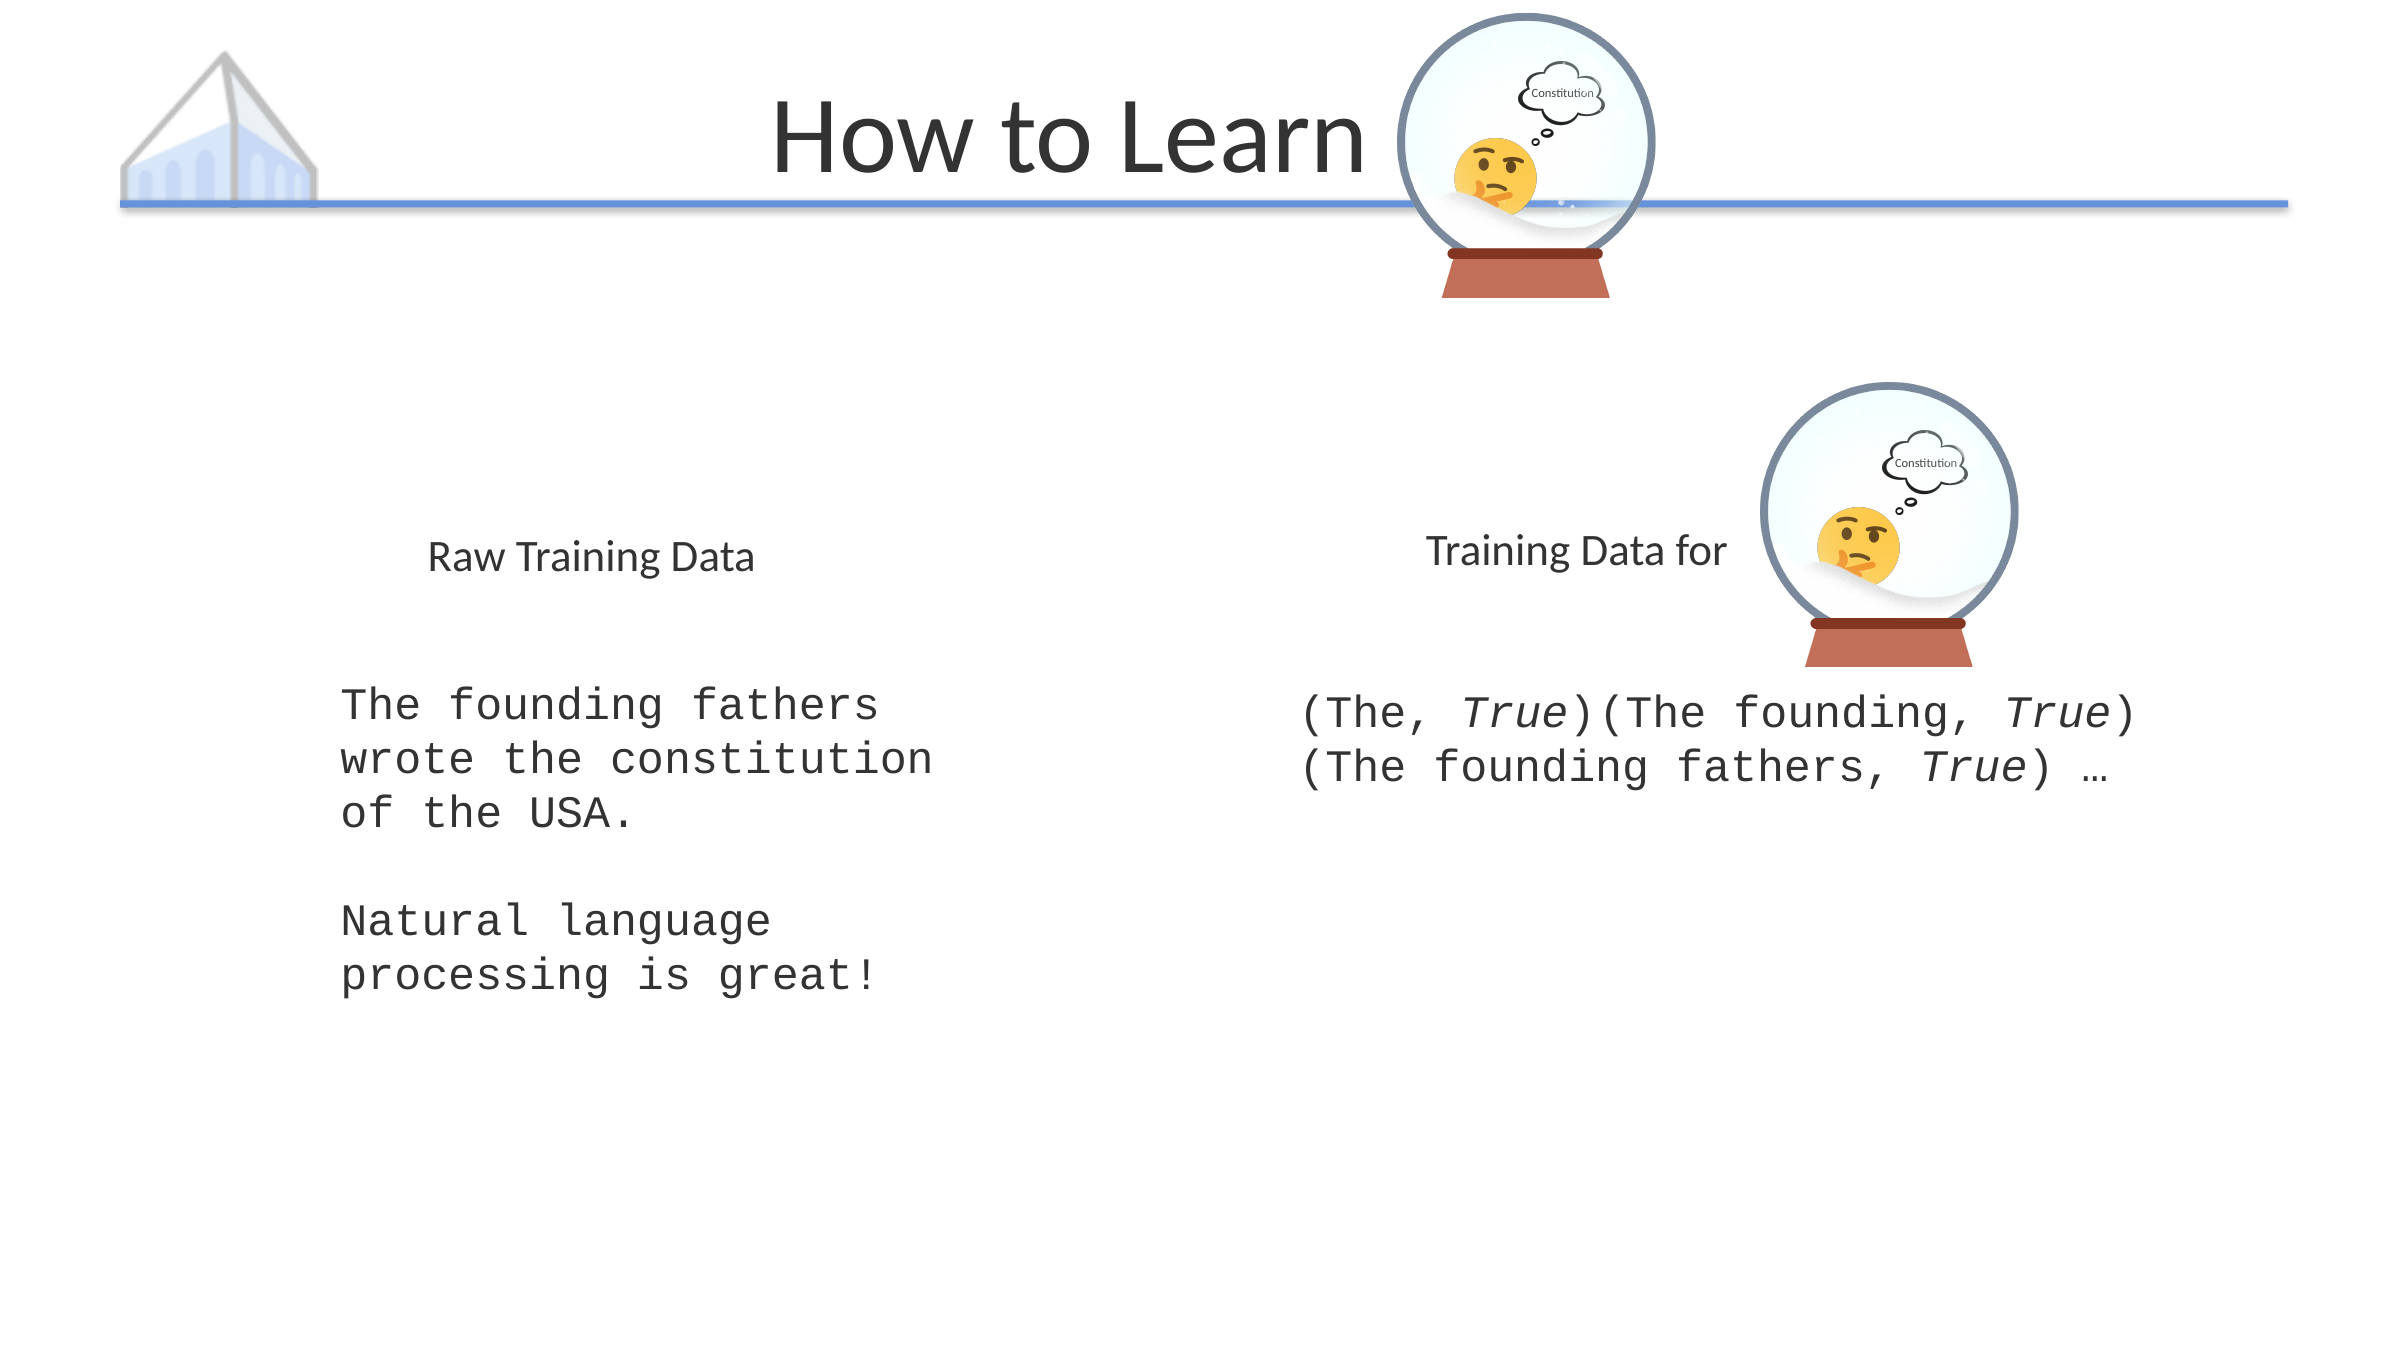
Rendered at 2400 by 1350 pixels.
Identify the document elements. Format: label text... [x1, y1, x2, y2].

title How to Learn aaaa [1689, 28, 2400, 228]
text_box (The, True) (The founding, True) (The founding fathers, True) … [1283, 674, 2154, 798]
text_box Natural language processing is great! [325, 882, 923, 1006]
title How to Learn aaaa [0, 28, 1355, 228]
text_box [1724, 362, 2049, 668]
text_box The founding fathers wrote the constitution of the USA. [325, 666, 950, 844]
text_box Raw Training Data [412, 519, 771, 588]
text_box Training Data for [1411, 513, 1719, 582]
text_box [1361, 0, 1685, 298]
